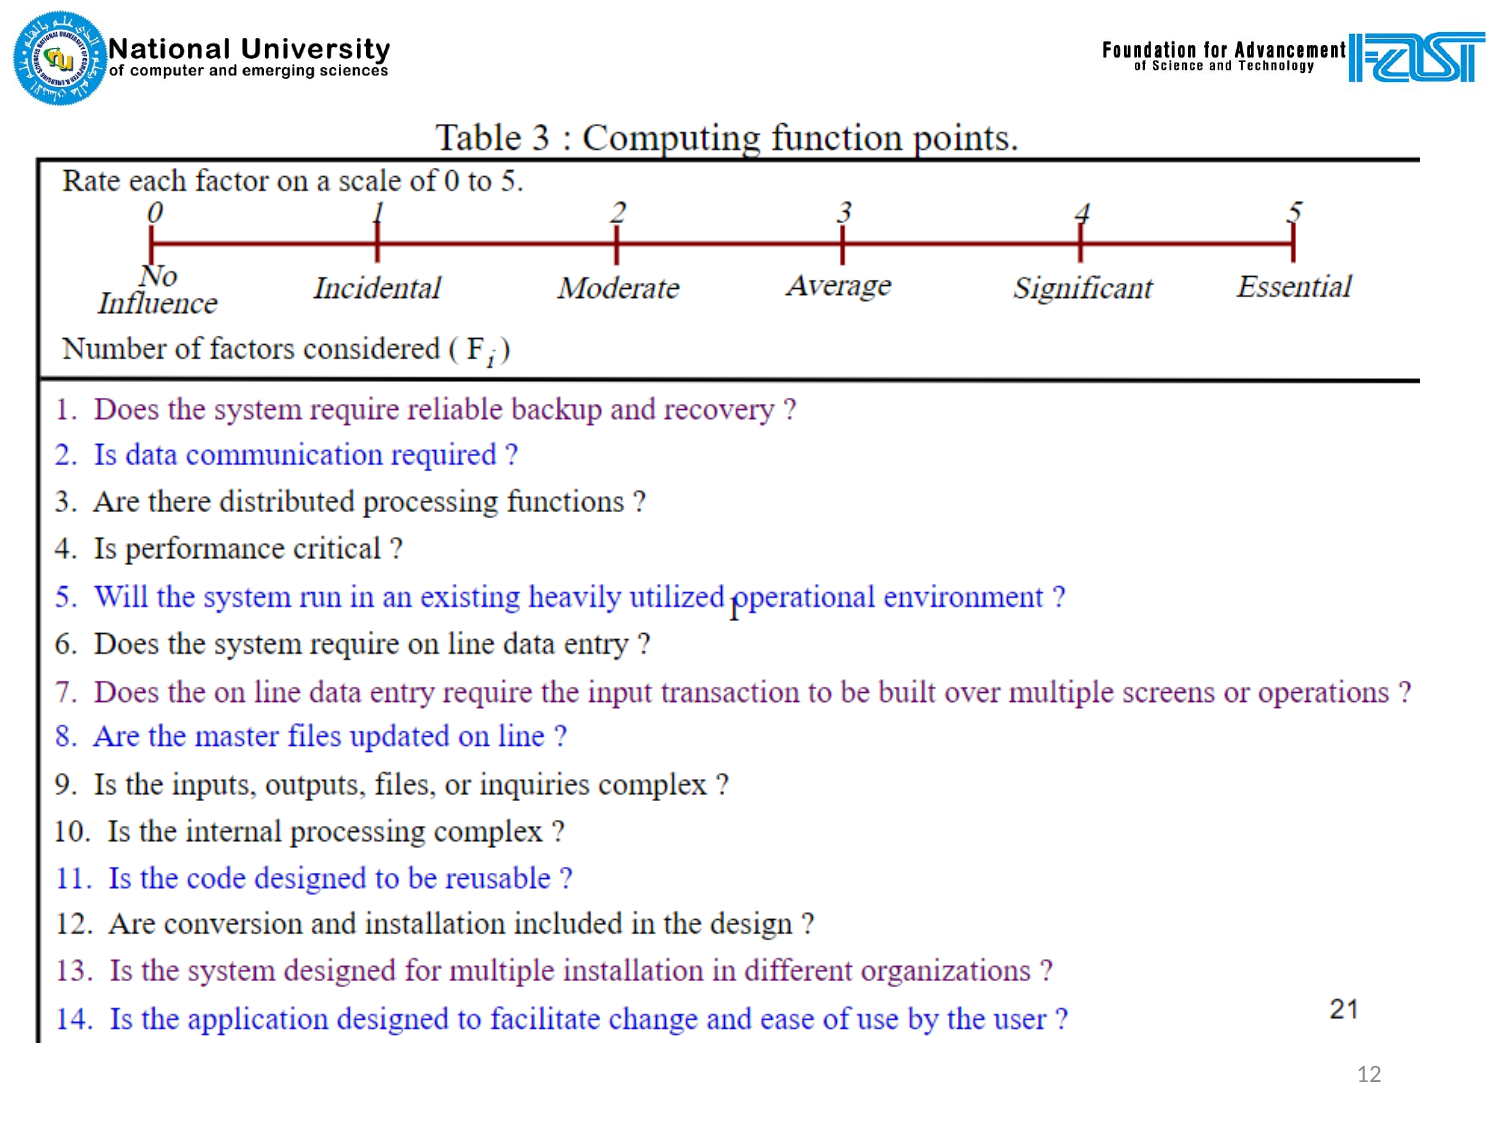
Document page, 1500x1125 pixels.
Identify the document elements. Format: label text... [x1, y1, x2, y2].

picture [22, 111, 1420, 1043]
slide_number 12 [1059, 1043, 1397, 1103]
picture [1101, 9, 1486, 106]
picture [12, 10, 394, 106]
